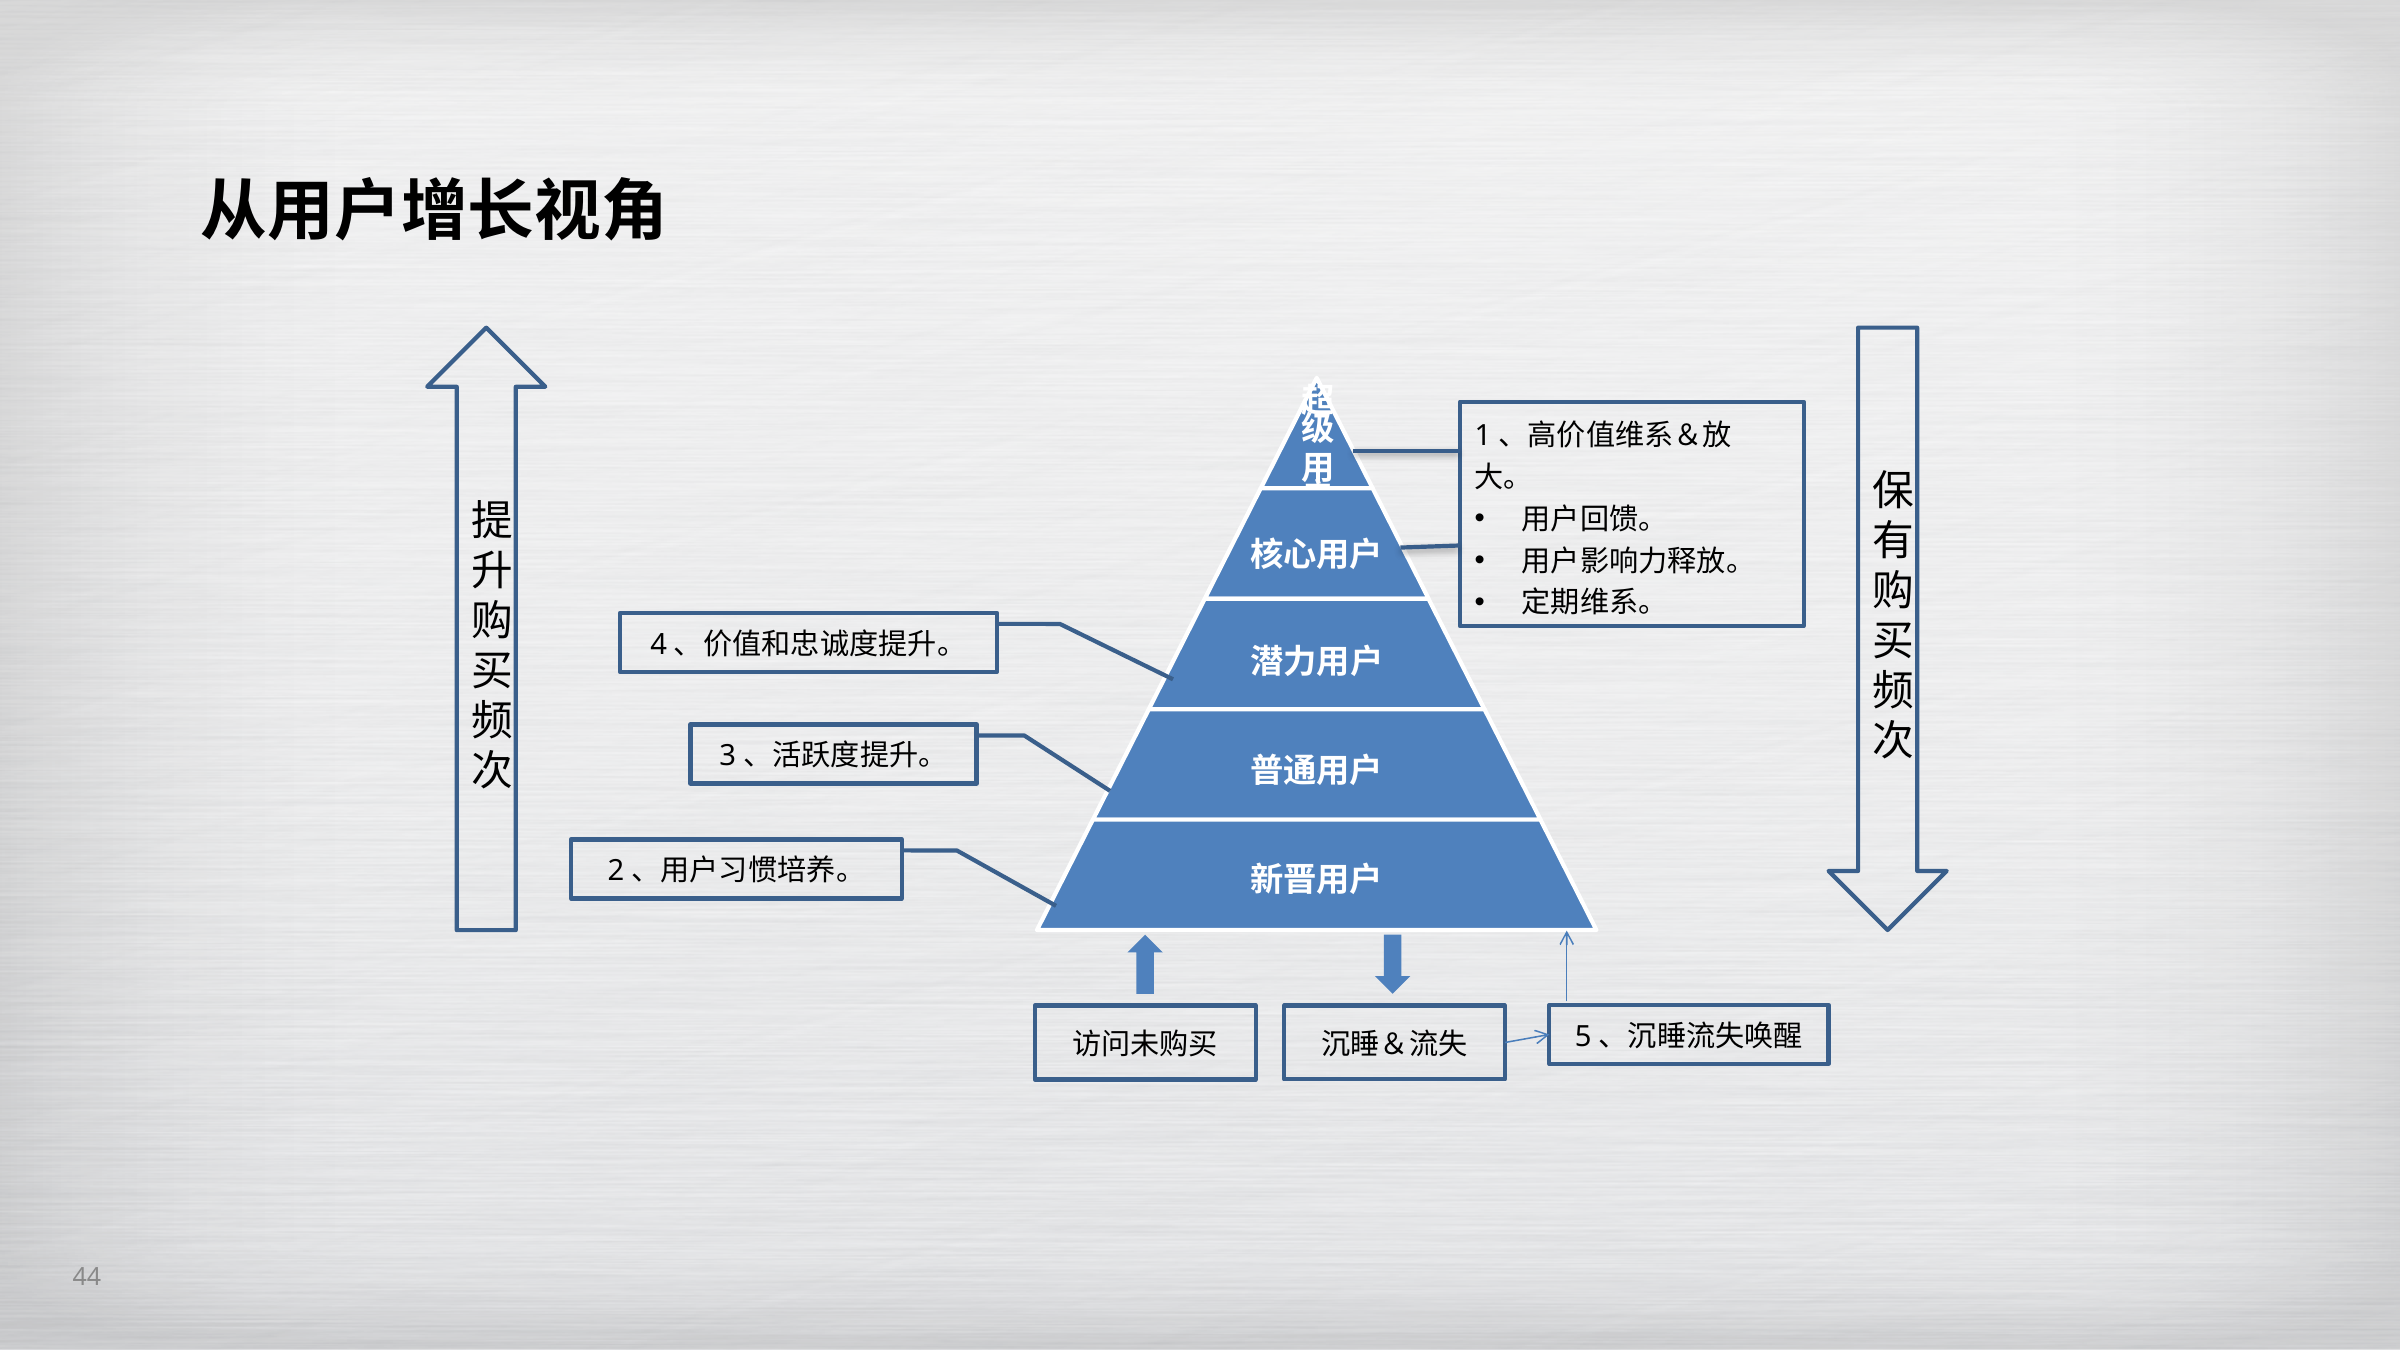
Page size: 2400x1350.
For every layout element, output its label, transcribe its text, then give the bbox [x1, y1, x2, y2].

picture [0, 0, 2400, 1350]
text_box [1125, 940, 1165, 996]
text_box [1036, 377, 1597, 931]
text_box 1、高价值维系＆放大。 用户回馈。 用户影响力释放。 定期维系。 [1602, 401, 1804, 627]
text_box 5、沉睡流失唤醒 [1547, 1003, 1831, 1066]
text_box 提升购买频次 [425, 325, 548, 933]
text_box 2、用户习惯培养。 [569, 837, 1031, 901]
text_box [1504, 1034, 1550, 1043]
text_box 访问未购买 [1033, 1003, 1258, 1082]
text_box 4、价值和忠诚度提升。 [618, 611, 1031, 674]
text_box 沉睡＆流失 [1282, 1003, 1507, 1081]
text_box 3、活跃度提升。 [688, 722, 1031, 786]
text_box 从用户增长视角 [186, 160, 1257, 256]
text_box [1372, 940, 1413, 996]
text_box 保有购买频次 [1826, 325, 1949, 933]
